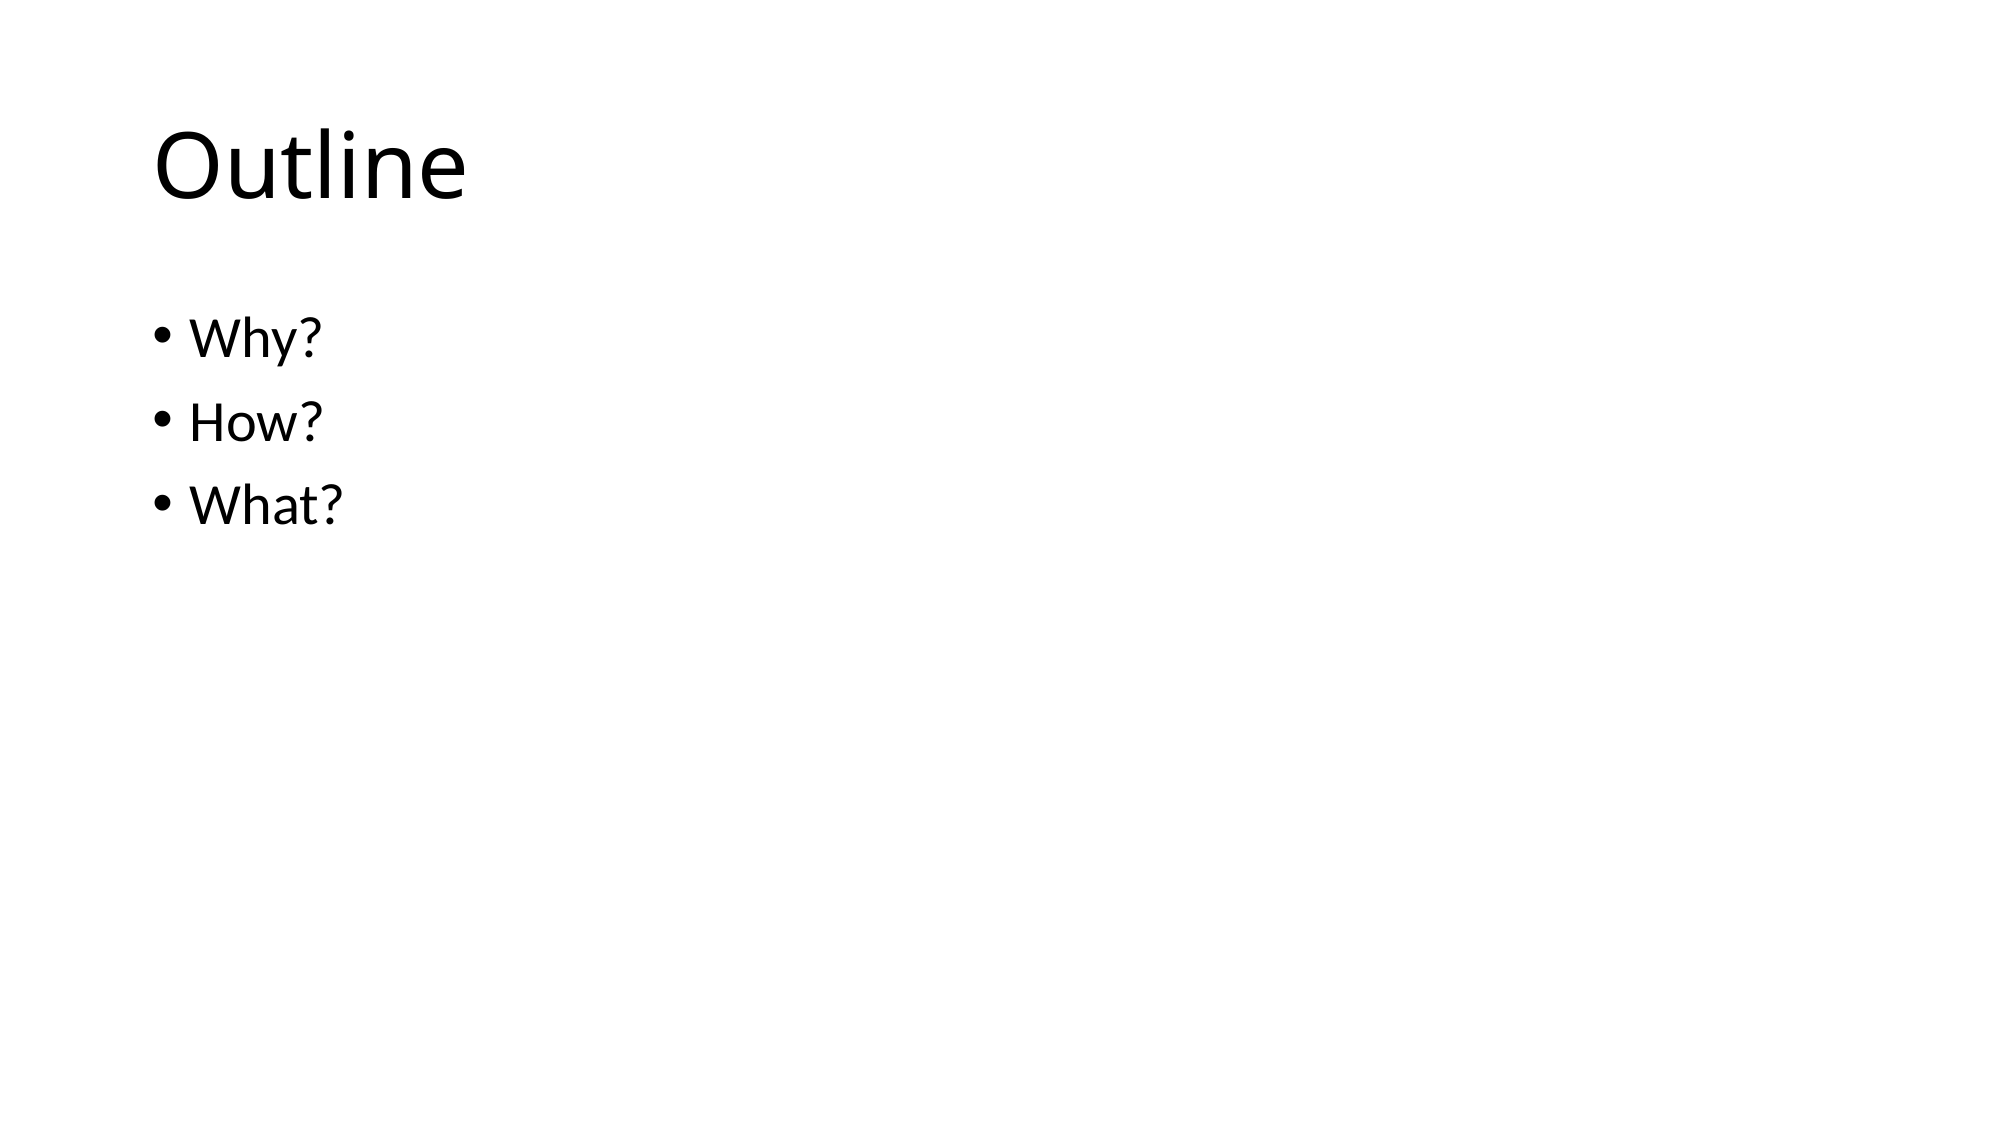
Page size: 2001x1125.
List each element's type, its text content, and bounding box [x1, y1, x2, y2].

title Outline [137, 59, 1863, 278]
list Why? How? What? [137, 299, 1863, 1014]
